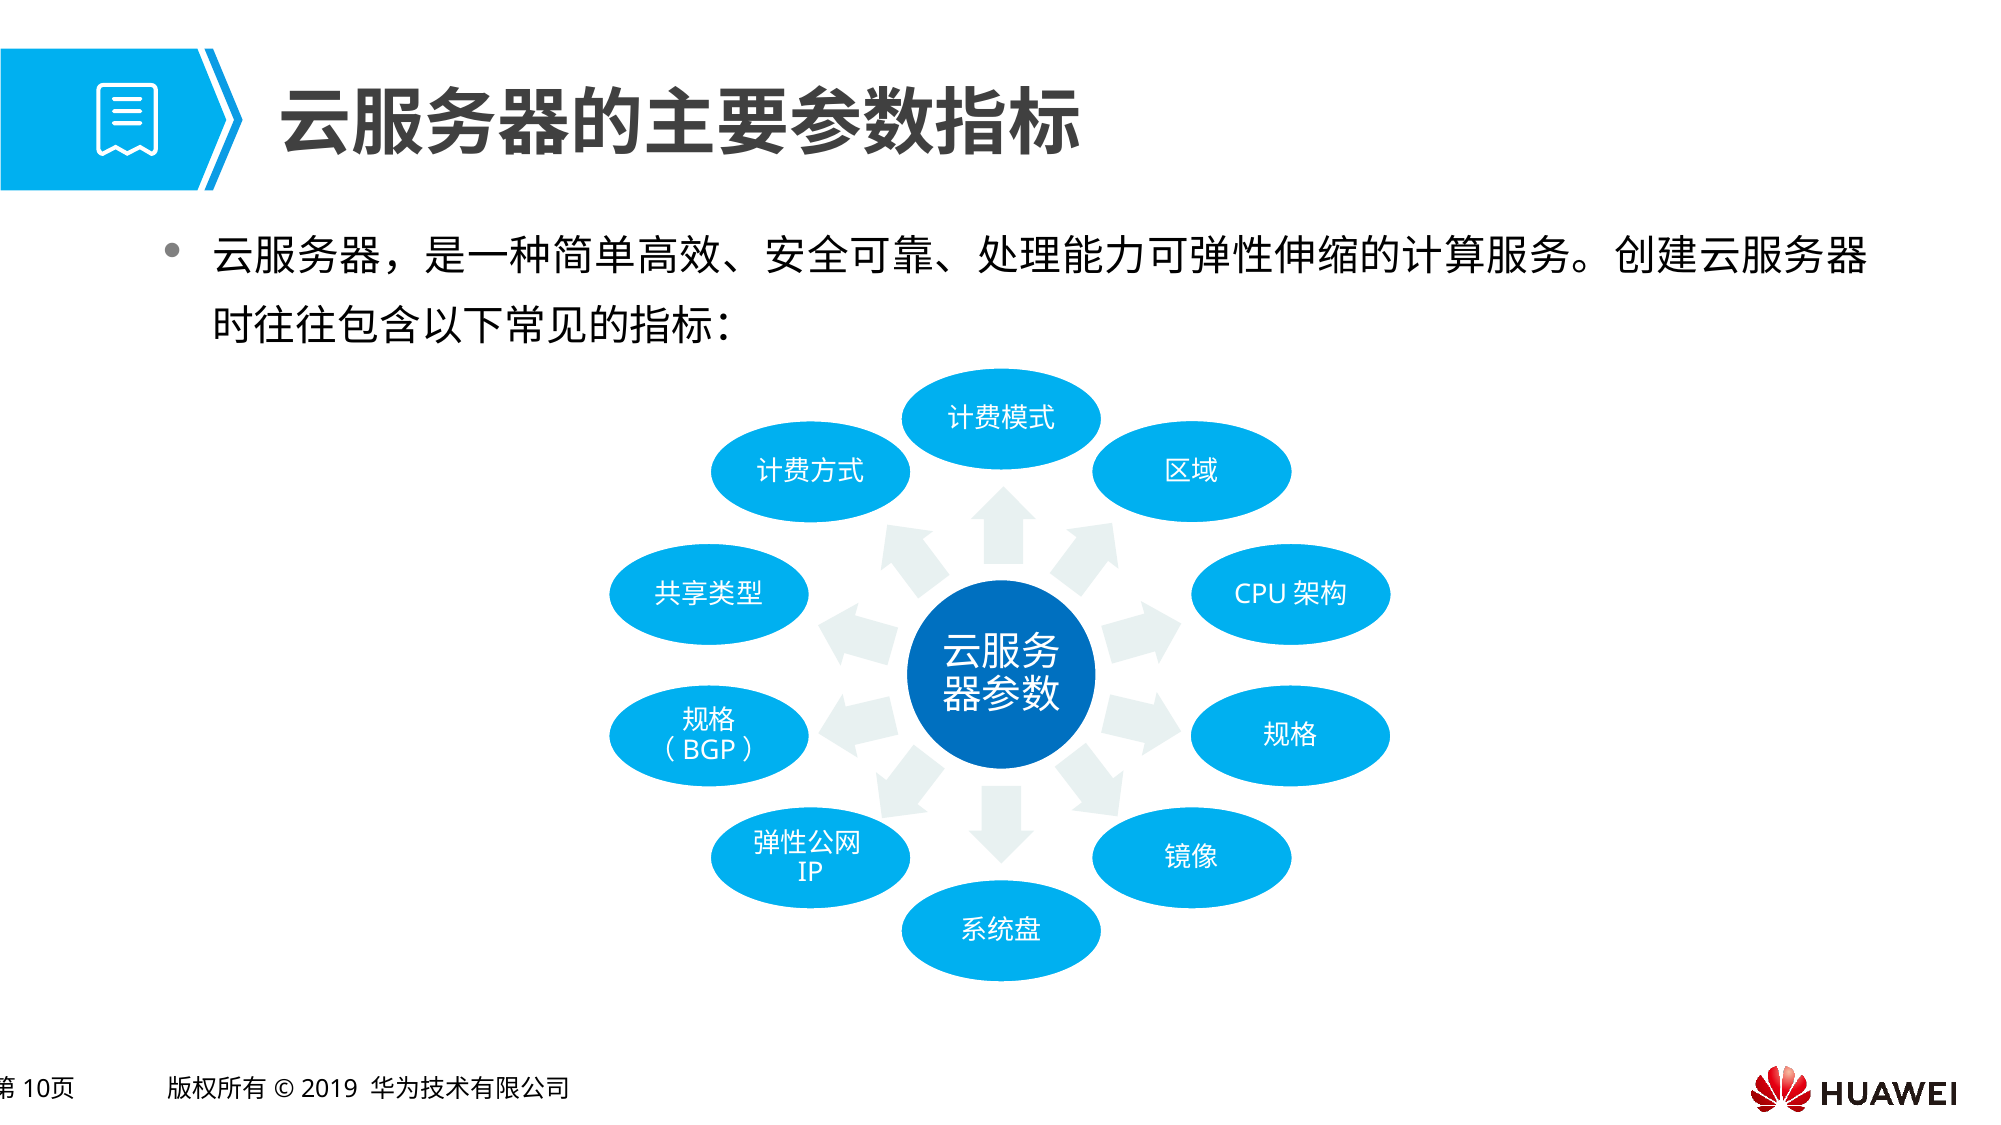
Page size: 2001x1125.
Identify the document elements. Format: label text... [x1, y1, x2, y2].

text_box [606, 366, 1393, 984]
picture [1751, 1066, 1956, 1112]
title 云服务器的主要参数指标 [261, 67, 1875, 173]
list 云服务器，是一种简单高效、安全可靠、处理能力可弹性伸缩的计算服务。创建云服务器时往往包含以下常见的指标： [149, 202, 1883, 347]
